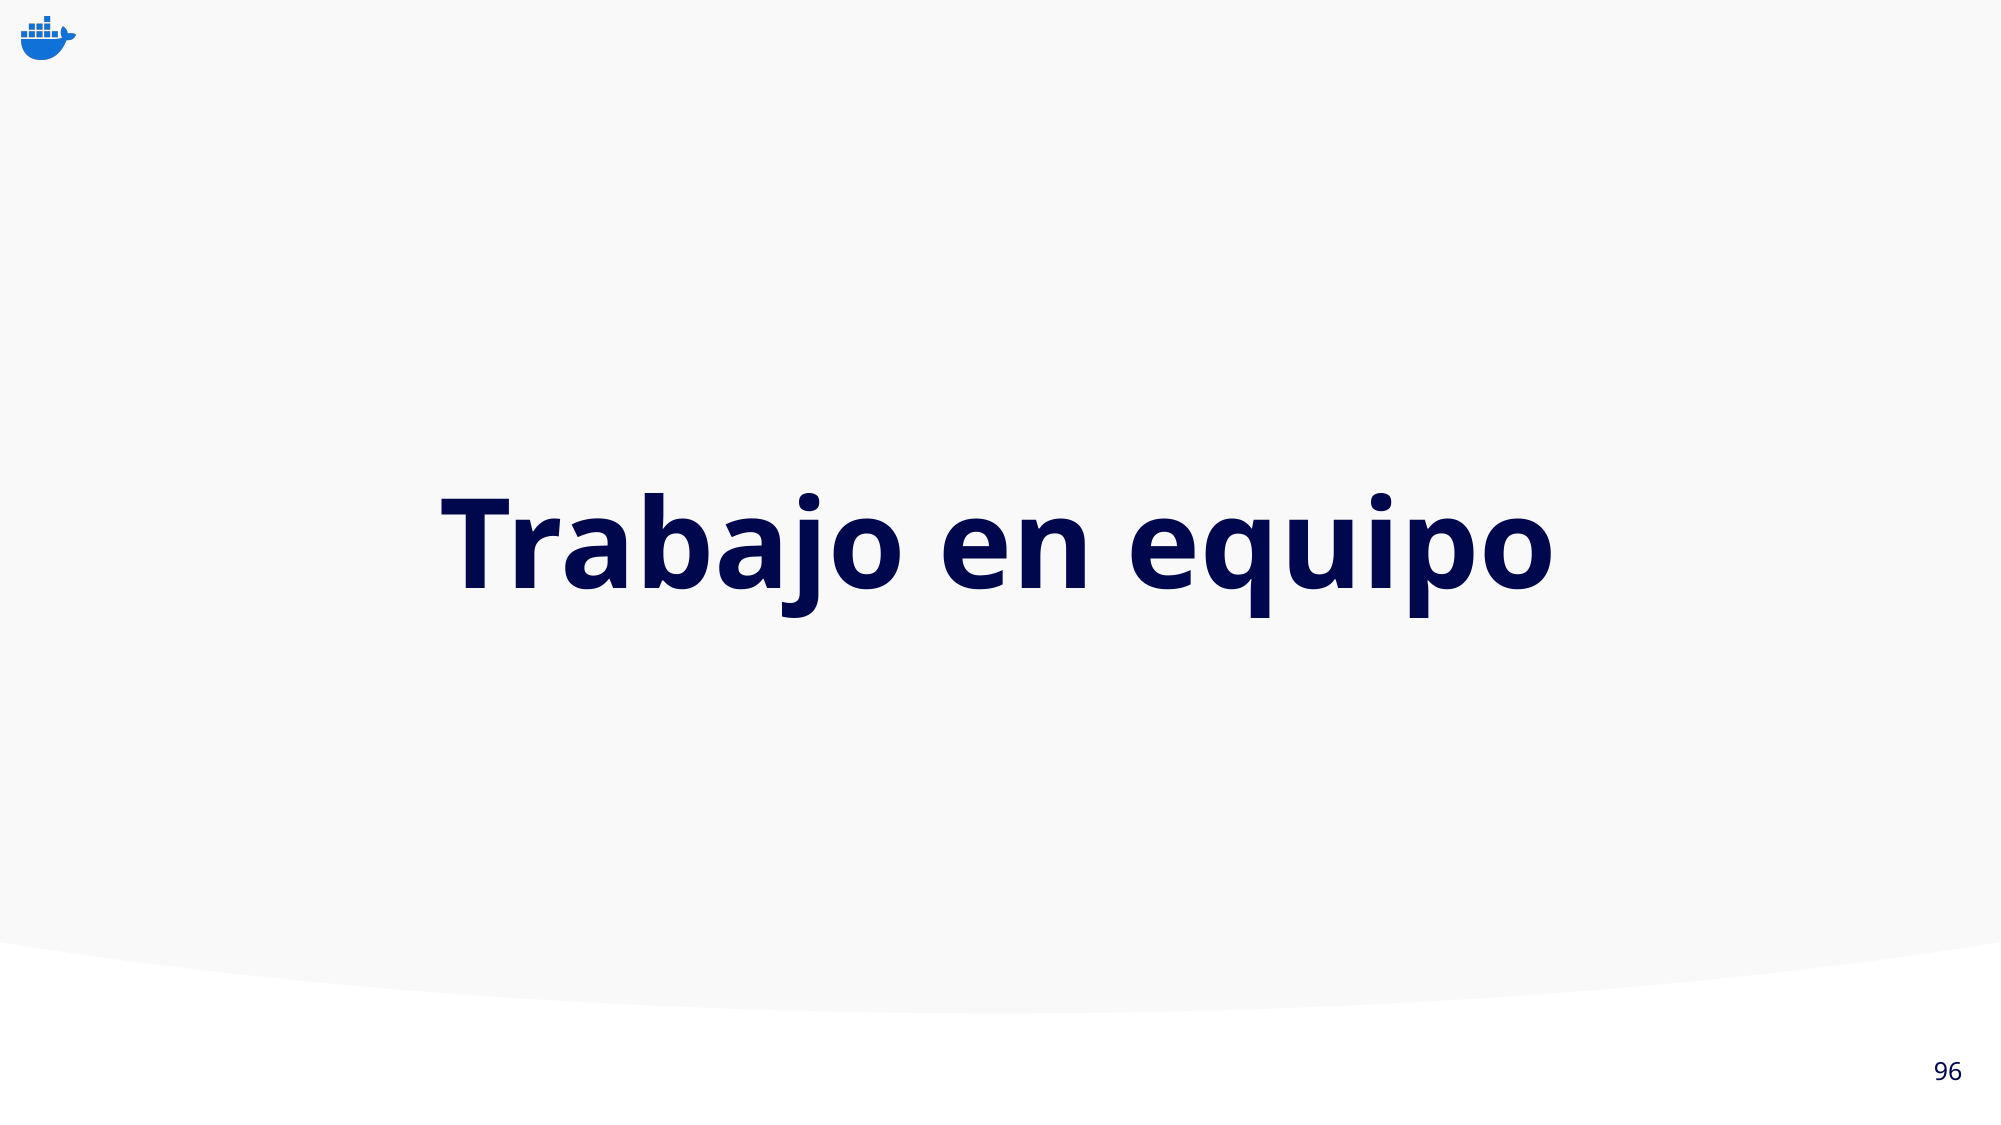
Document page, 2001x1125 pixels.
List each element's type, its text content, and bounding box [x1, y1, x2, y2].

title Trabajo en equipo [136, 98, 1862, 999]
slide_number 96 [1527, 1042, 1978, 1103]
picture [21, 16, 76, 60]
